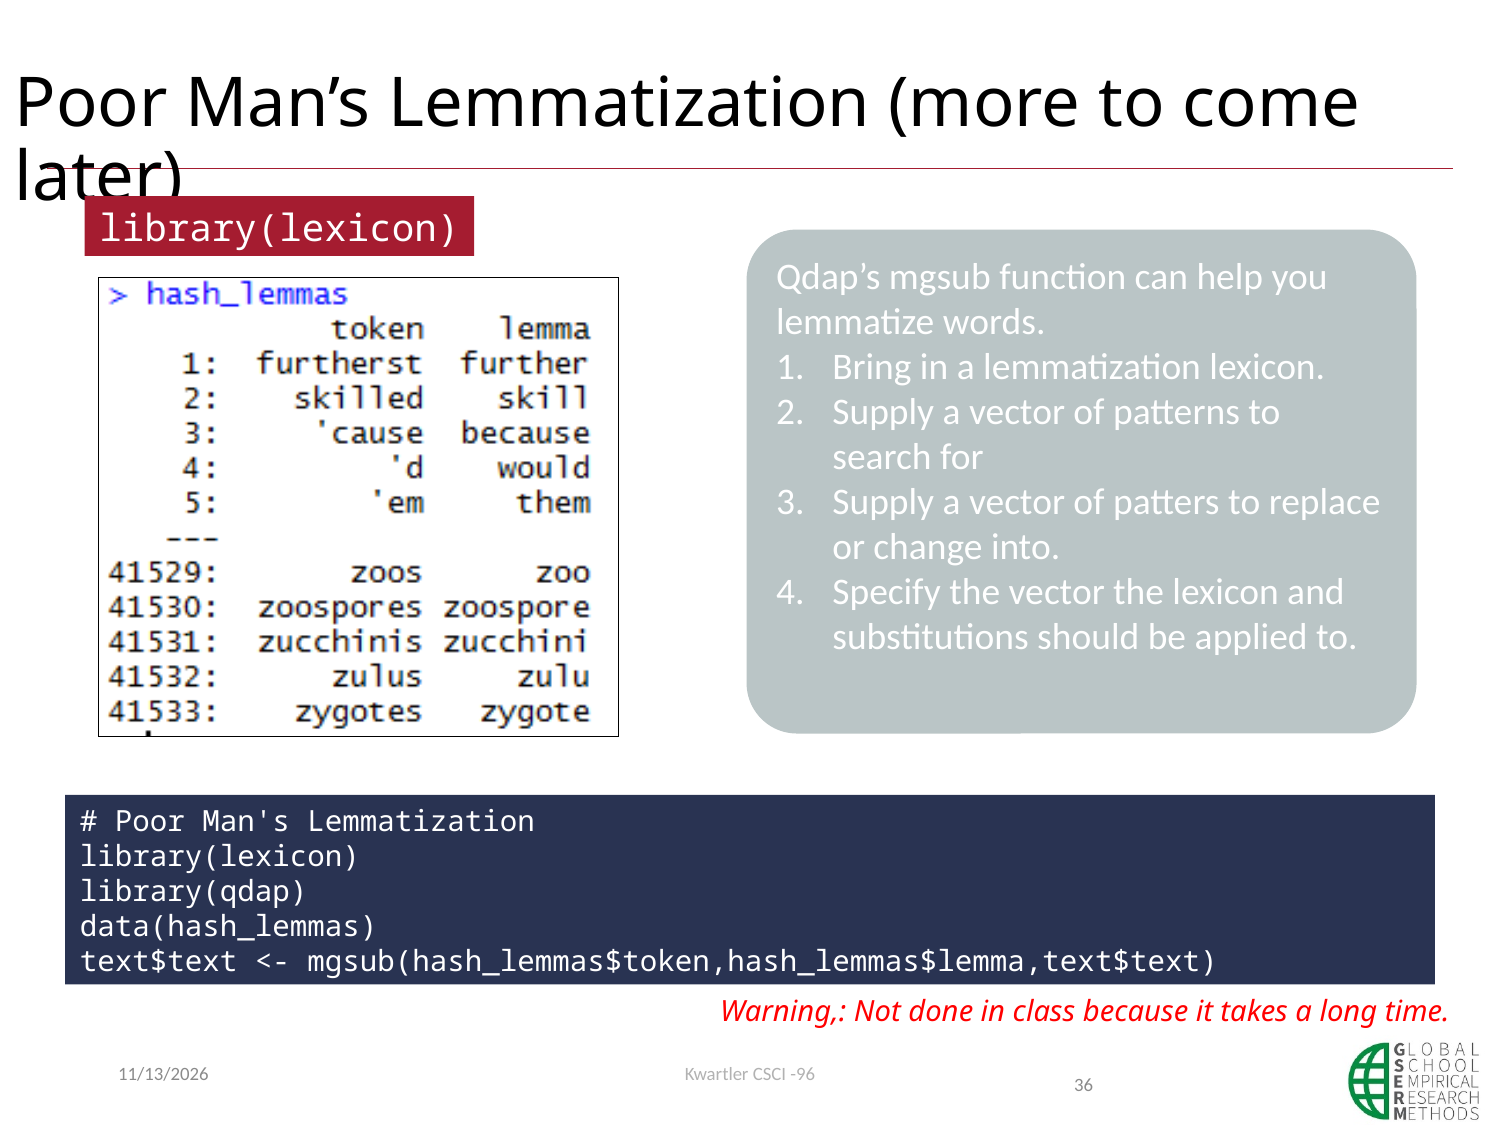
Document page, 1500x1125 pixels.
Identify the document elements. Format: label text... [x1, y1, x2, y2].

picture [98, 277, 619, 736]
text_box Warning,: Not done in class because it takes a long time. [705, 985, 1479, 1035]
footer Kwartler CSCI -96 [496, 1042, 1004, 1103]
title Poor Man’s Lemmatization (more to come later) [0, 59, 1397, 157]
text_box Qdap’s mgsub function can help you lemmatize words. Bring in a lemmatization lexicon. Supply a vector of patterns to search for Supply a vector of patters to replace or change into. Specify the vector the lexicon and substitutions should be applied to. [746, 229, 1417, 734]
text_box library(lexicon) [84, 196, 475, 256]
slide_number 36 [1059, 1042, 1200, 1103]
picture [1342, 1035, 1500, 1125]
text_box # Poor Man's Lemmatization library(lexicon) library(qdap) data(hash_lemmas) text$text <- mgsub(hash_lemmas$token,hash_lemmas$lemma,text$text) [65, 794, 1435, 985]
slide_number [103, 1042, 441, 1103]
